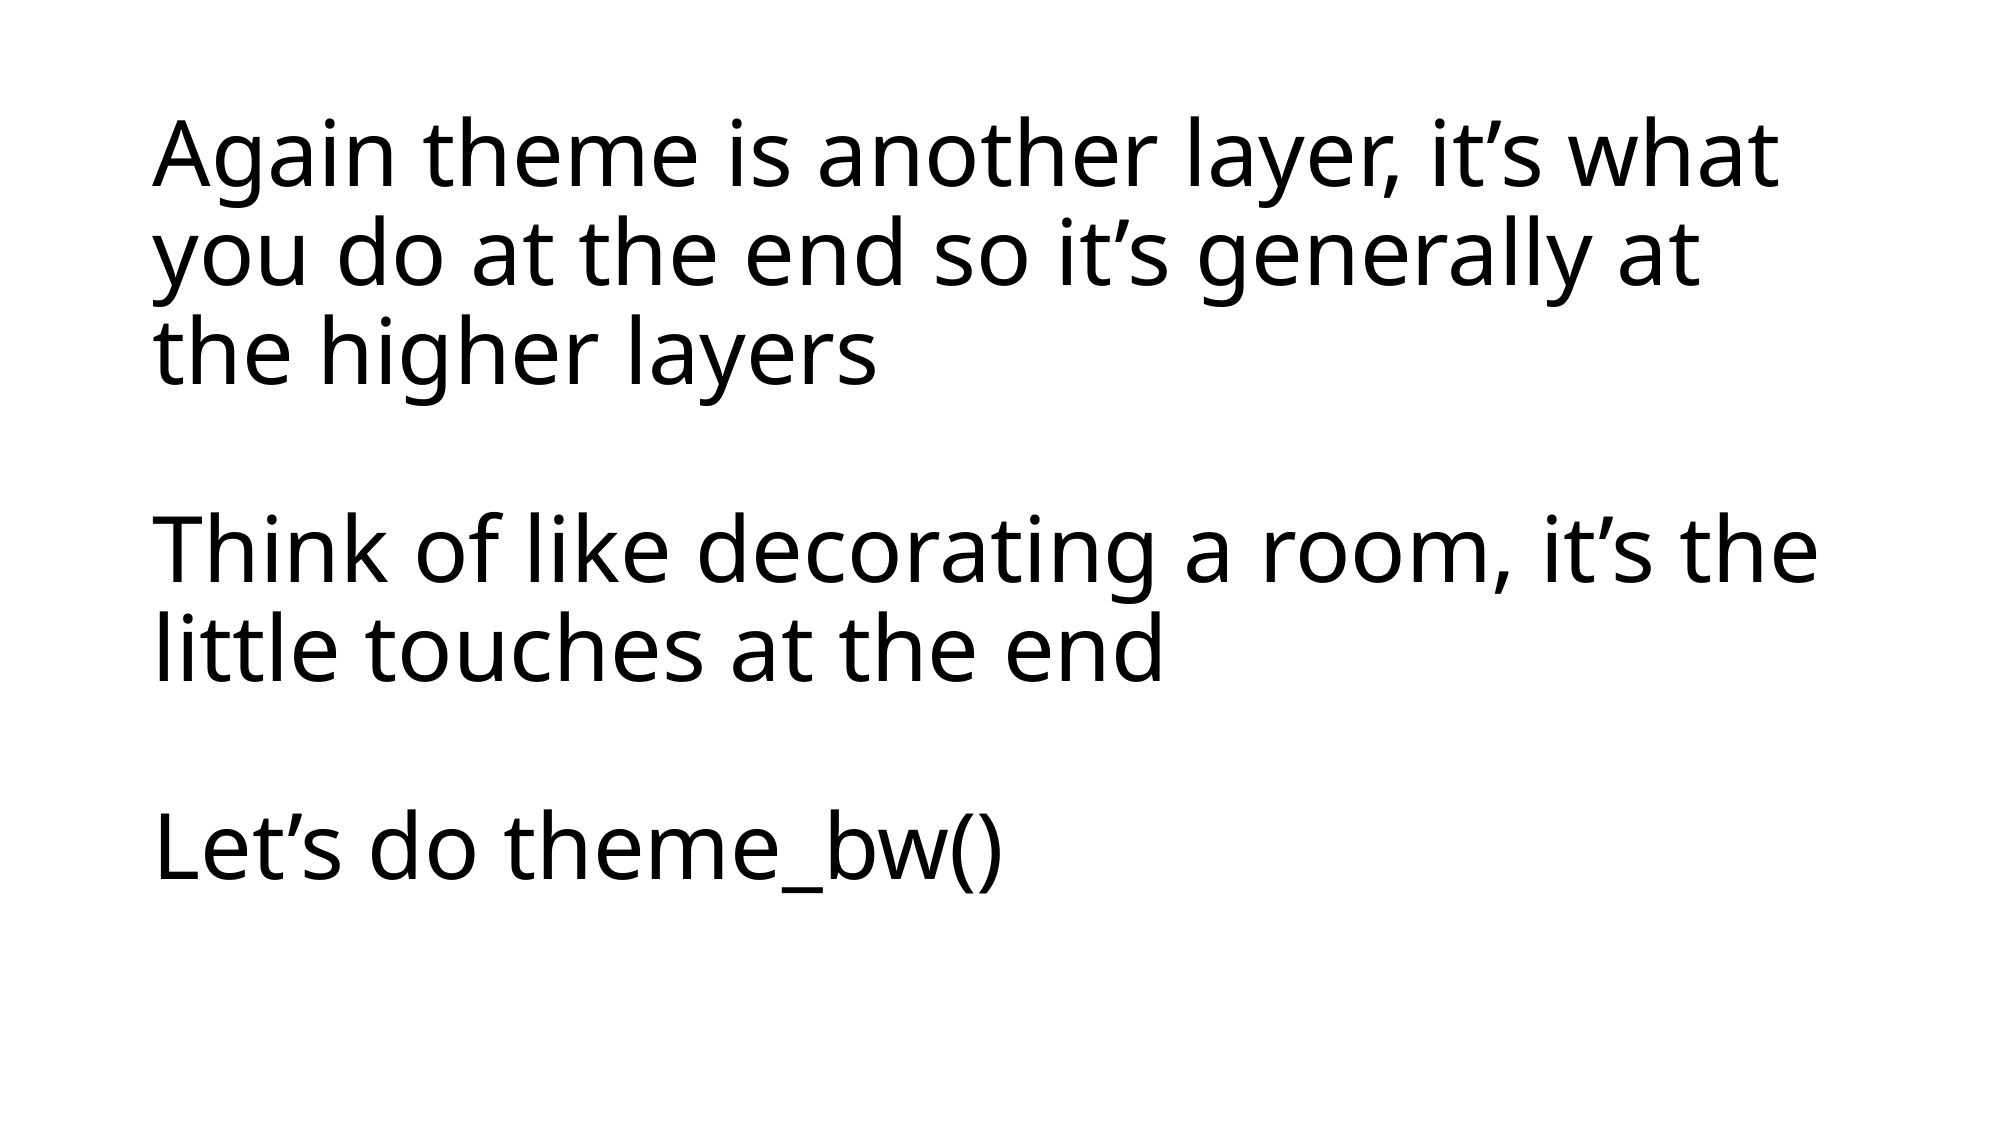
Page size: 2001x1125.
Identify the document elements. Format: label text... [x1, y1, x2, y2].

title Again theme is another layer, it’s what you do at the end so it’s generally at the higher layers Think of like decorating a room, it’s the little touches at the end Let’s do theme_bw() [137, 345, 1863, 563]
